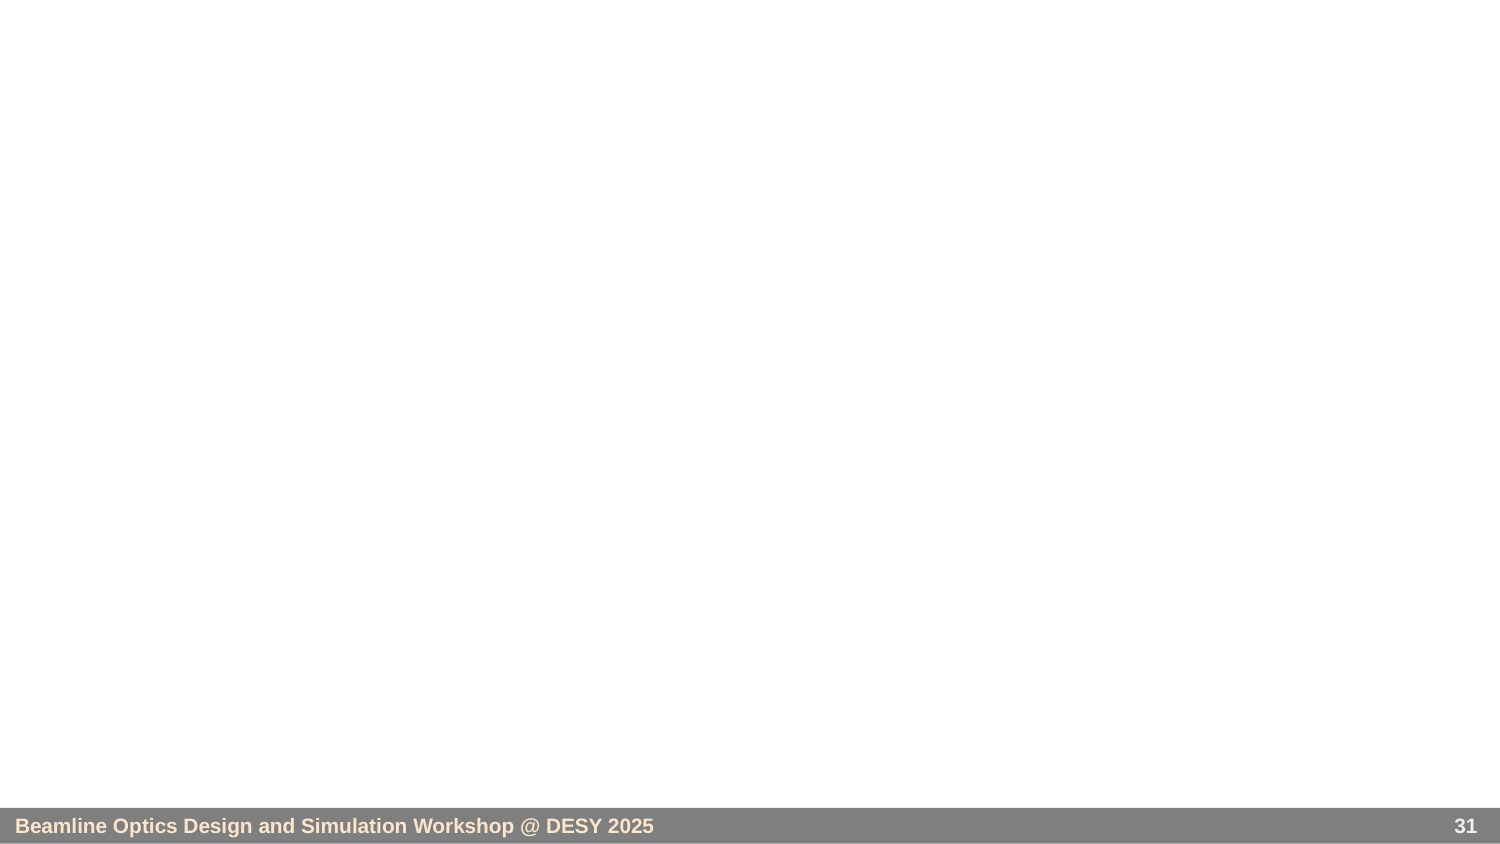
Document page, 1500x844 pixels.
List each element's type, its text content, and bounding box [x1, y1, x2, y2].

slide_number 31 [1379, 805, 1493, 844]
